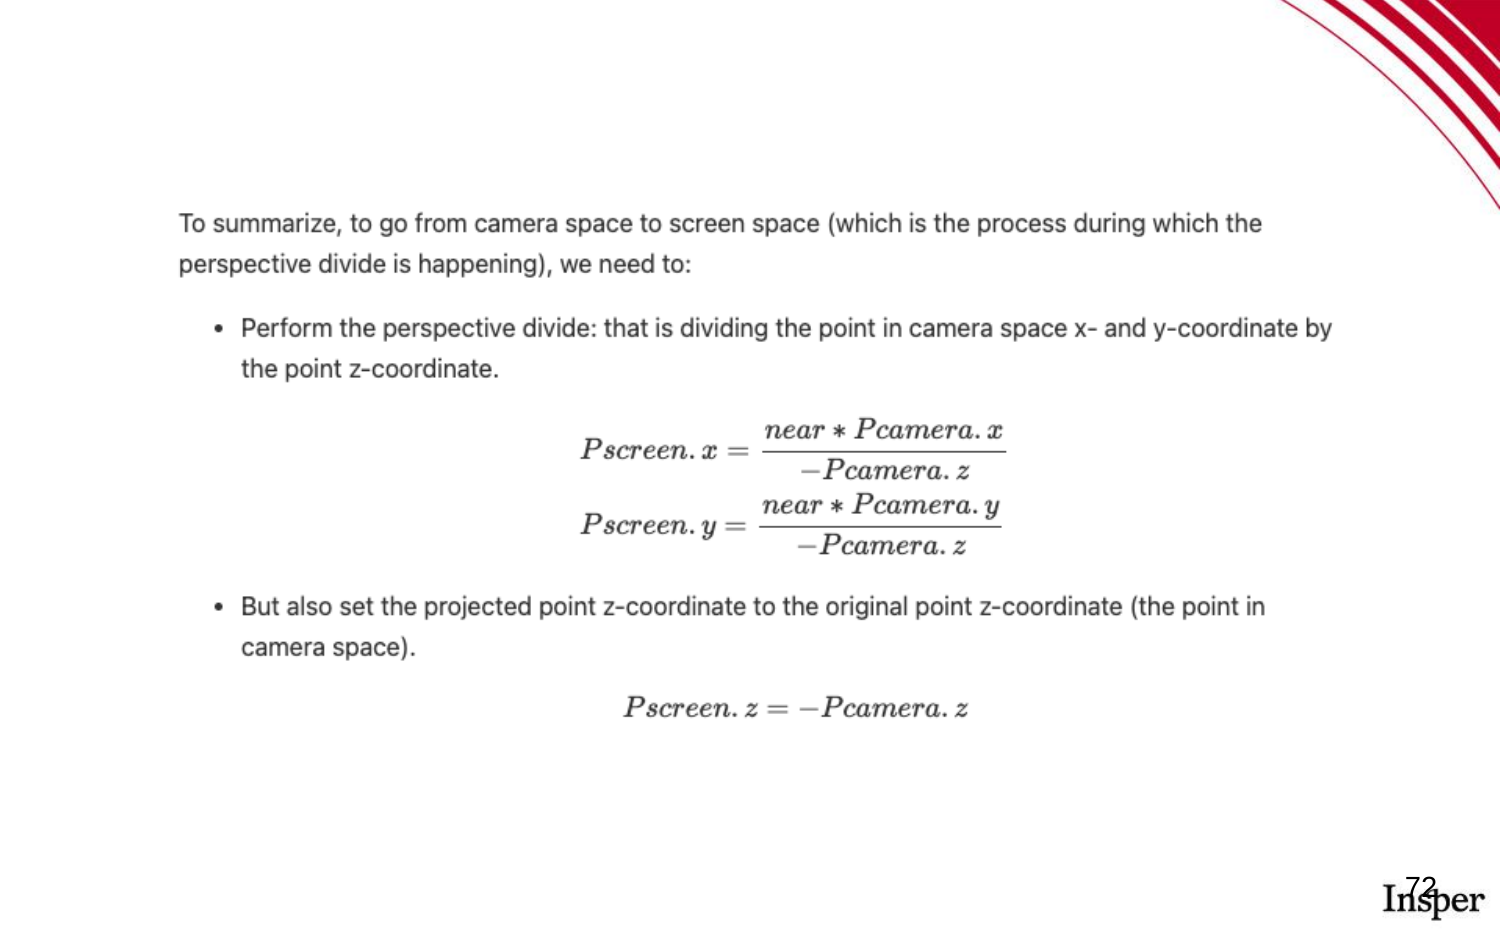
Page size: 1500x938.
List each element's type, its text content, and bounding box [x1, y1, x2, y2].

picture [143, 0, 1500, 938]
slide_number 72 [1389, 849, 1480, 922]
